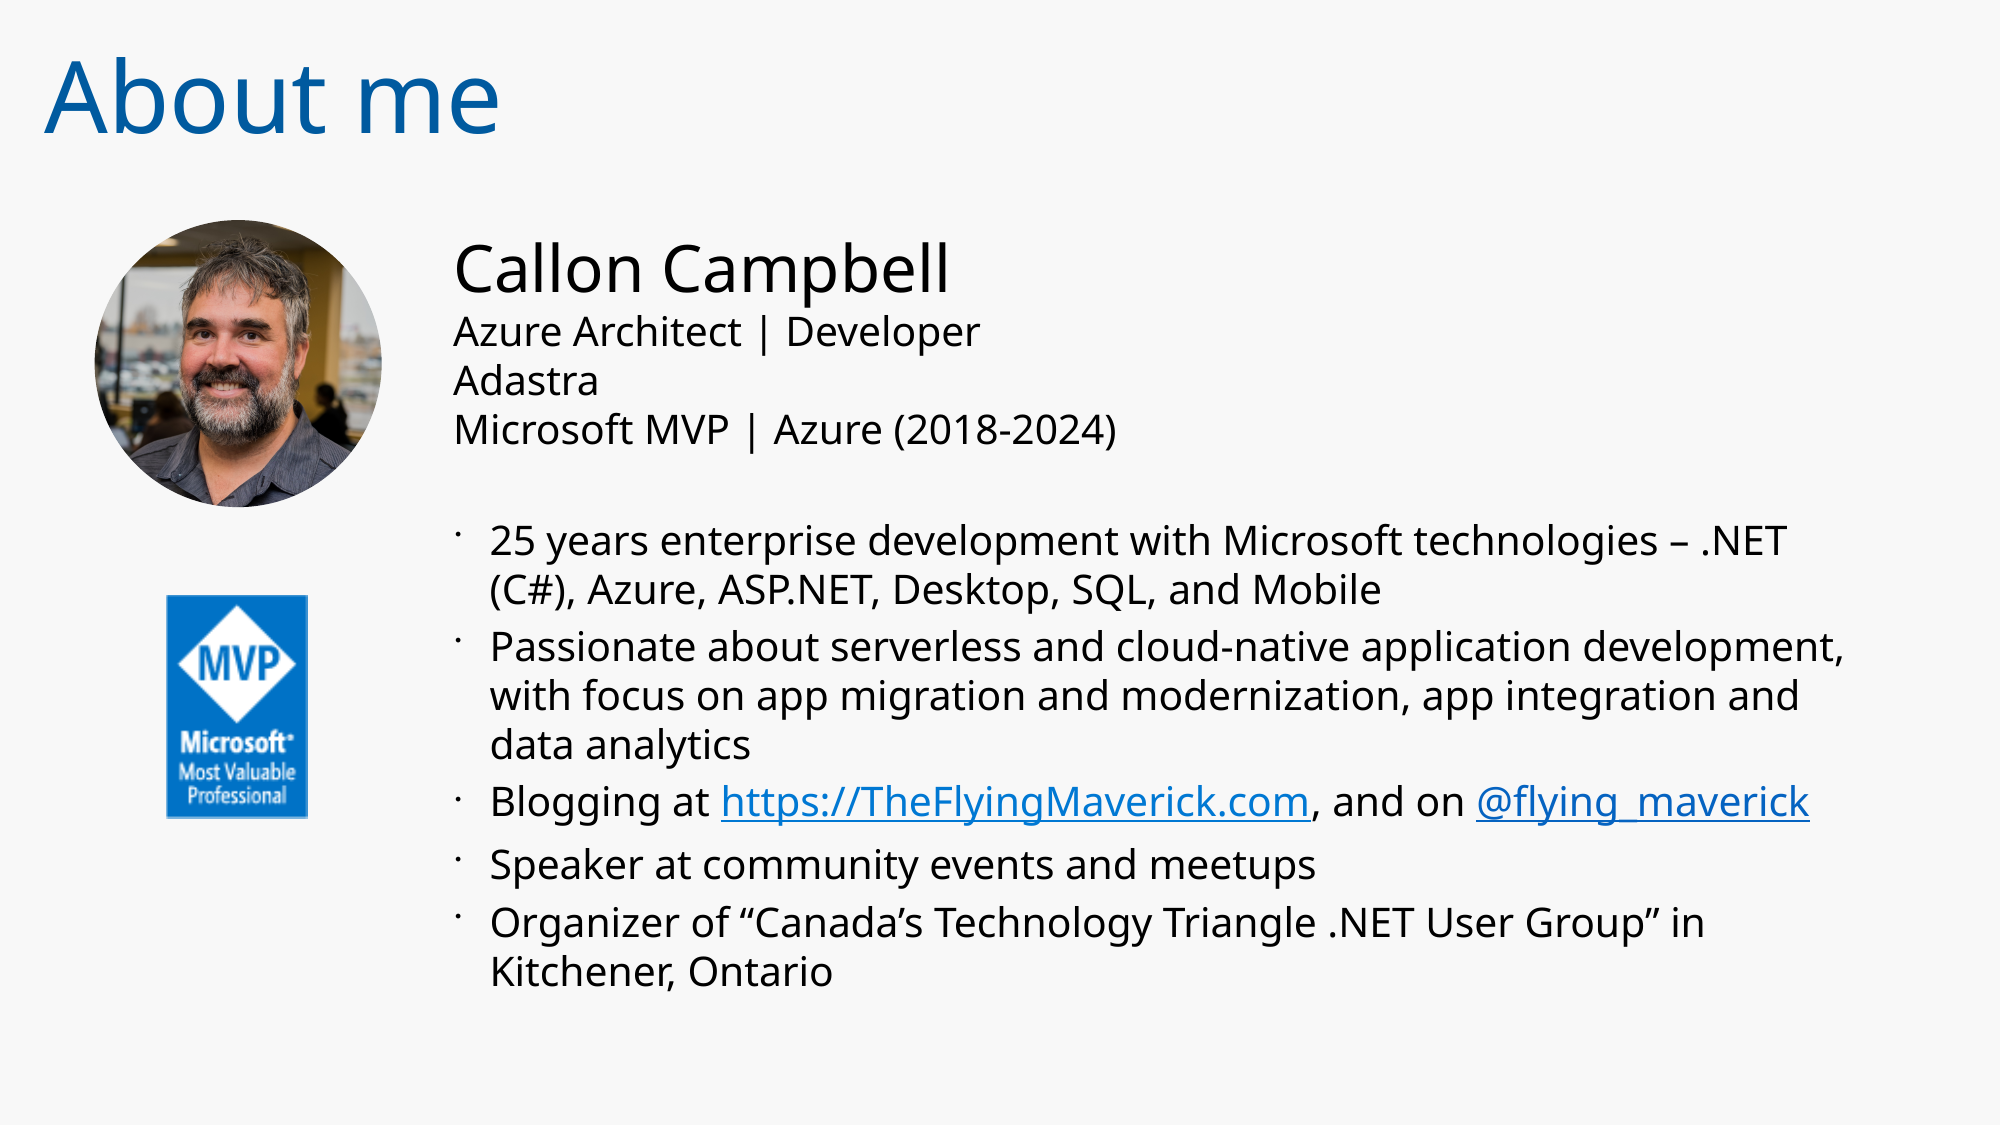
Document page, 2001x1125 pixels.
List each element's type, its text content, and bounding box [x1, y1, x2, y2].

text_box Callon Campbell Azure Architect | Developer Adastra Microsoft MVP | Azure (2018-2024) [438, 220, 1160, 504]
picture [166, 595, 308, 819]
picture [94, 220, 382, 508]
text_box 25 years enterprise development with Microsoft technologies – .NET (C#), Azure, ASP.NET, Desktop, SQL, and Mobile Passionate about serverless and cloud-native application development, with focus on app migration and modernization, app integration and data analytics Blogging at https://TheFlyingMaverick.com, and on @flying_maverick Speaker at community events and meetups Organizer of “Canada’s Technology Triangle .NET User Group” in Kitchener, Ontario [437, 507, 1866, 968]
title About me [44, 47, 1932, 196]
